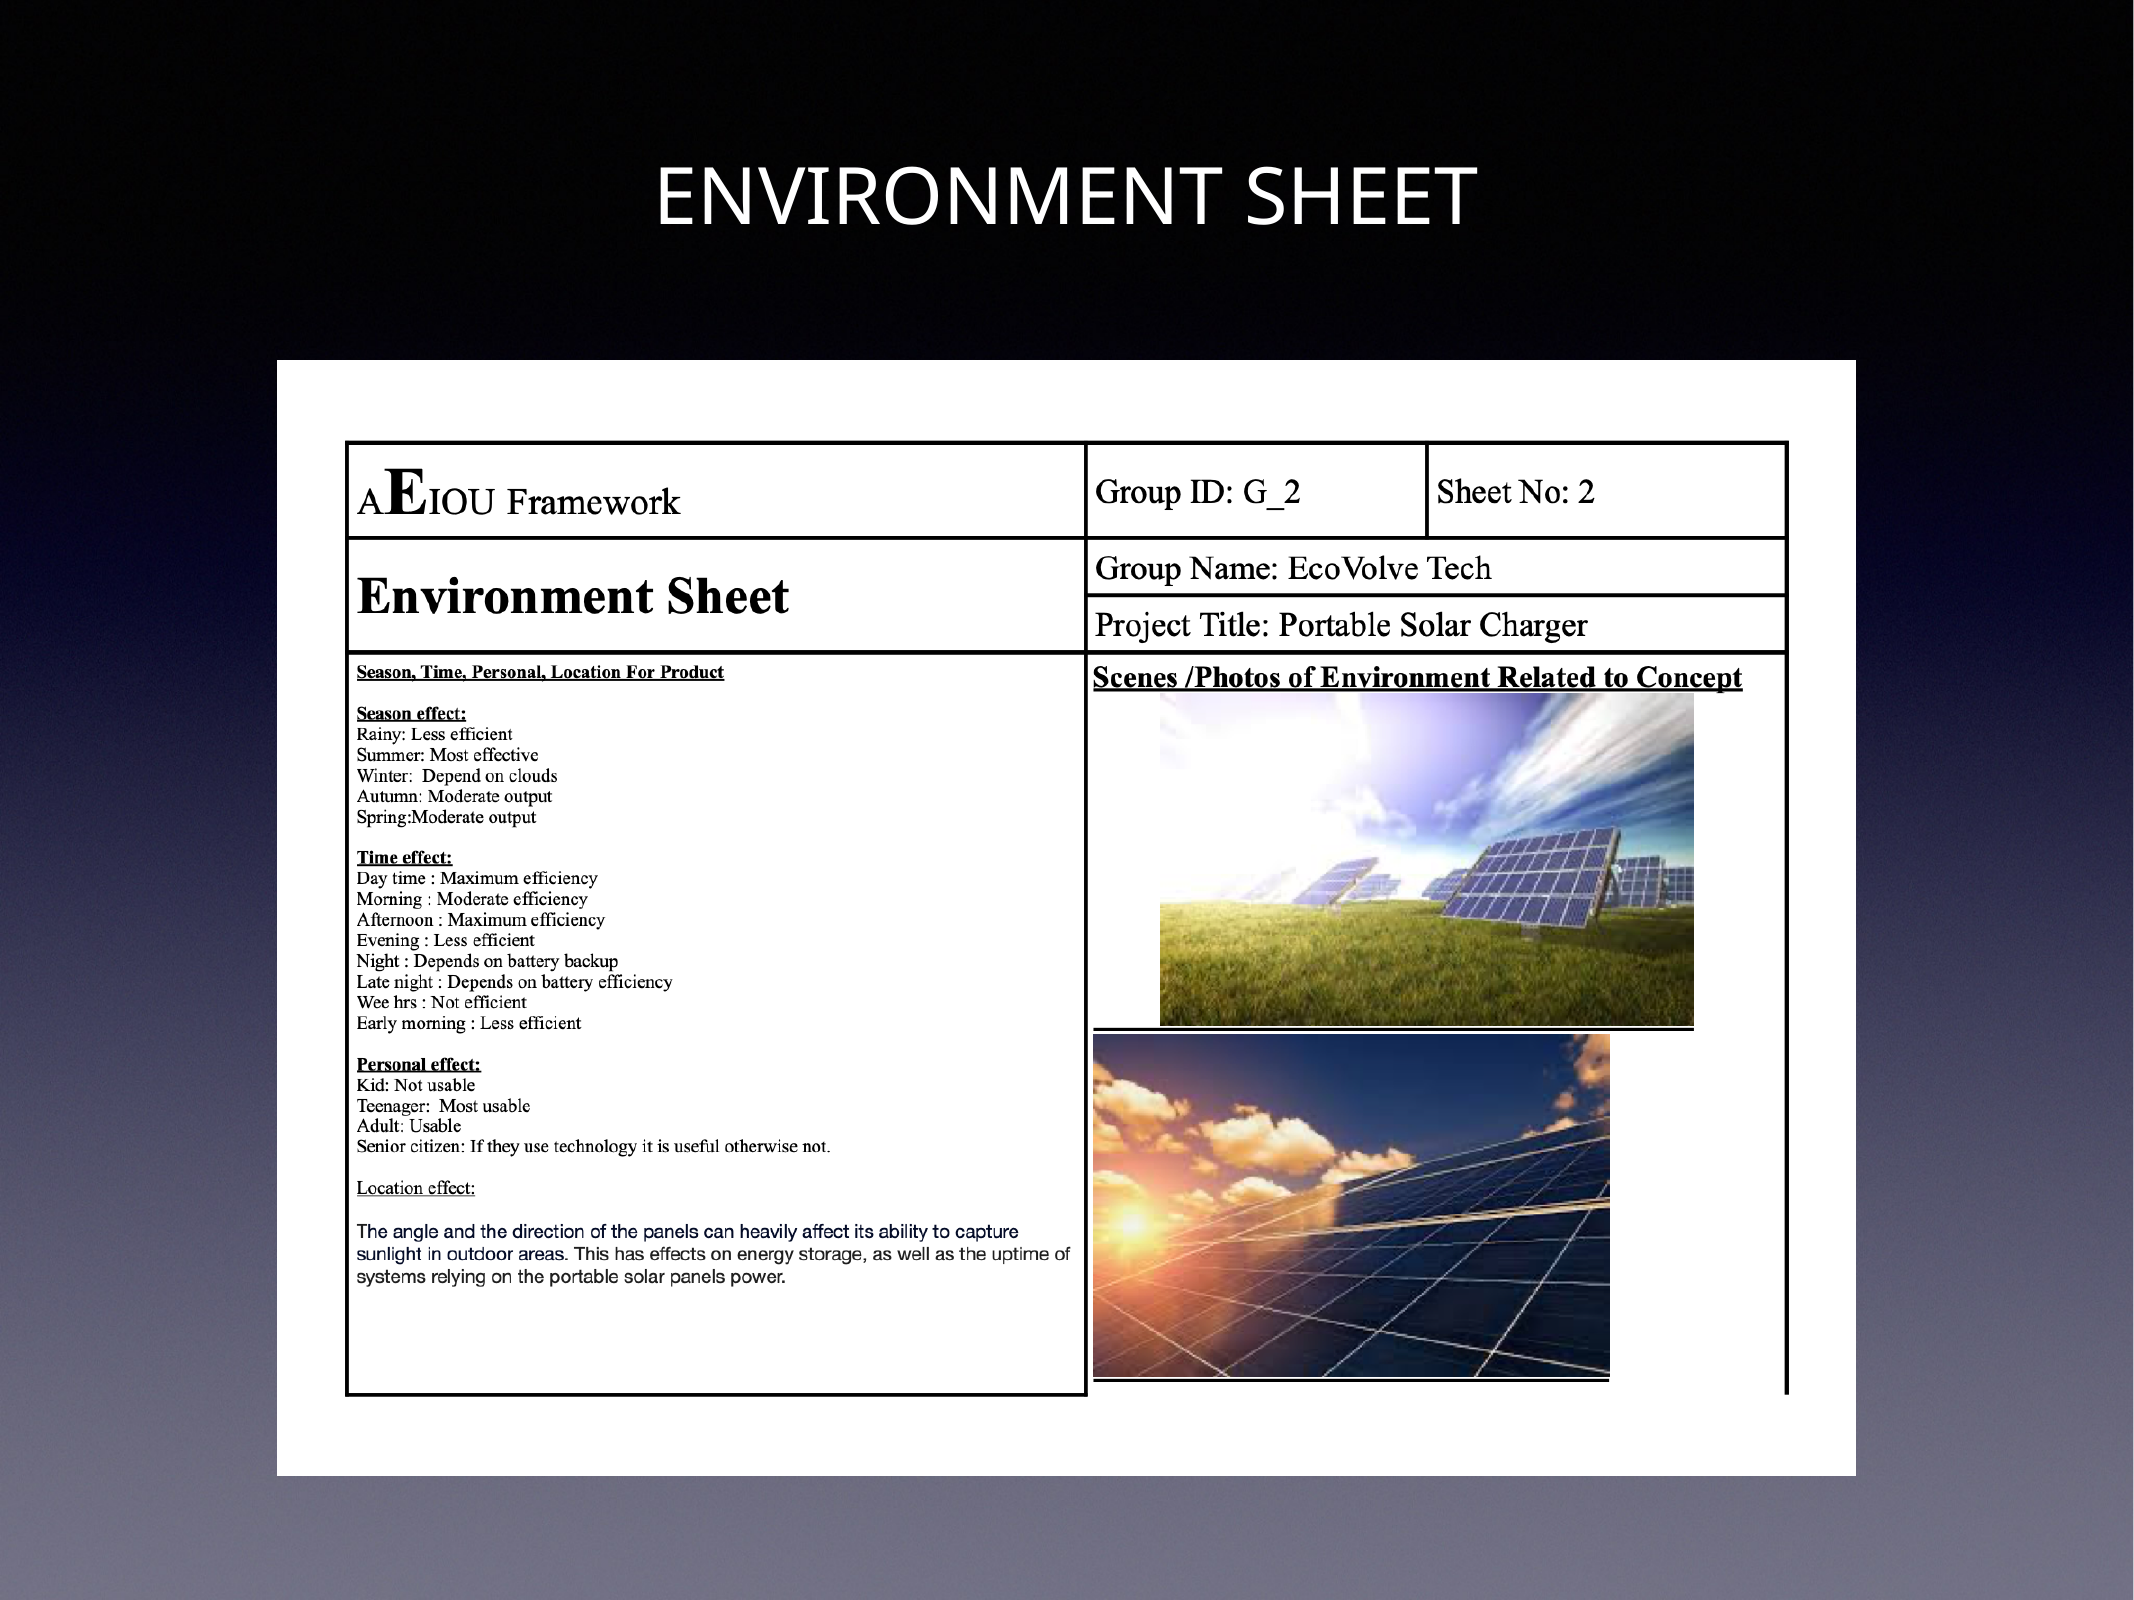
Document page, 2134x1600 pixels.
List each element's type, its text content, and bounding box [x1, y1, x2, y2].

text_box ENVIRONMENT SHEET [645, 137, 1488, 249]
picture [0, 0, 2134, 1600]
